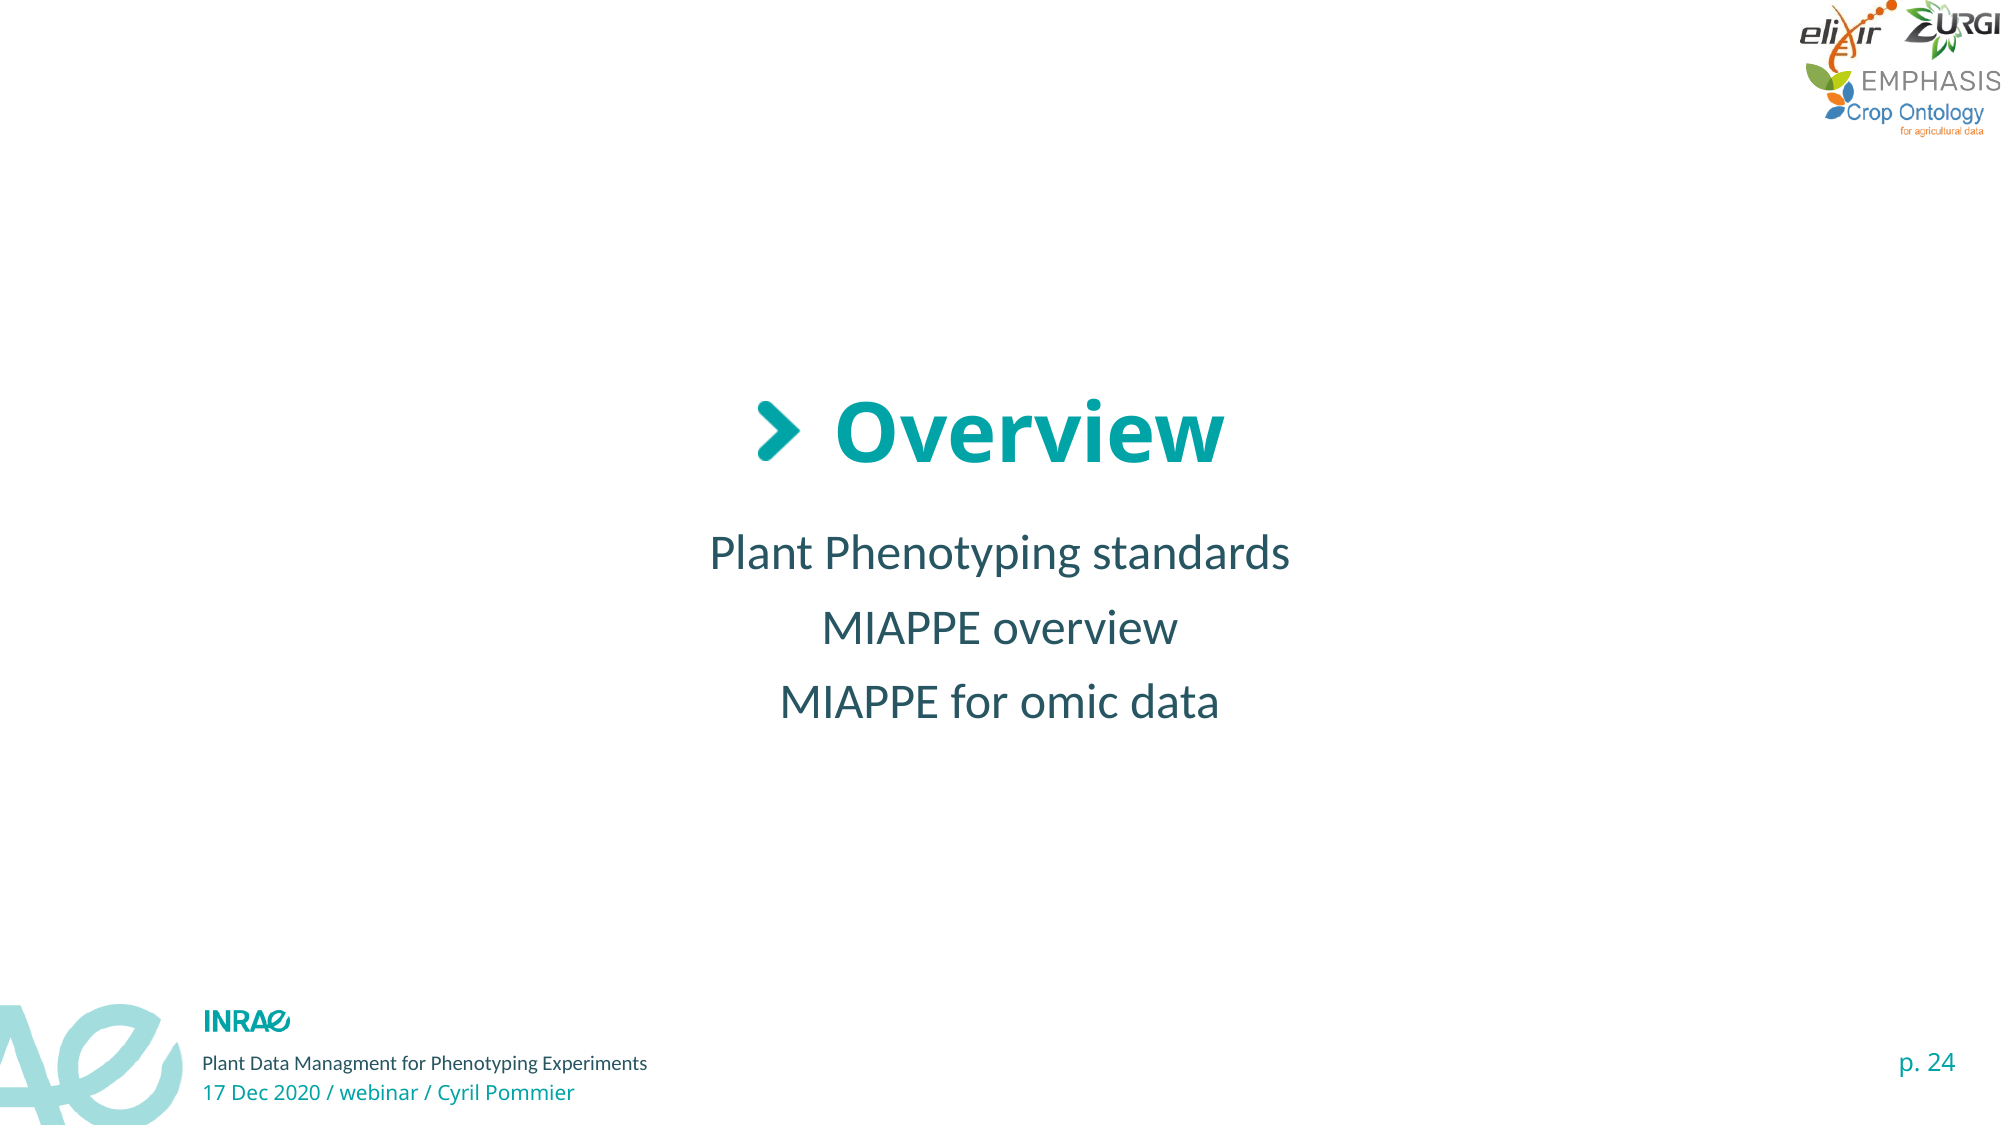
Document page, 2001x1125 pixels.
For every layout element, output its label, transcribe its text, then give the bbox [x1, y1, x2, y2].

picture [758, 401, 802, 461]
picture [1904, 0, 2000, 60]
picture [1800, 0, 2001, 138]
picture [0, 996, 329, 1125]
title Overview [0, 314, 2000, 489]
subtitle Plant Phenotyping standards MIAPPE overview MIAPPE for omic data [249, 518, 1750, 1052]
